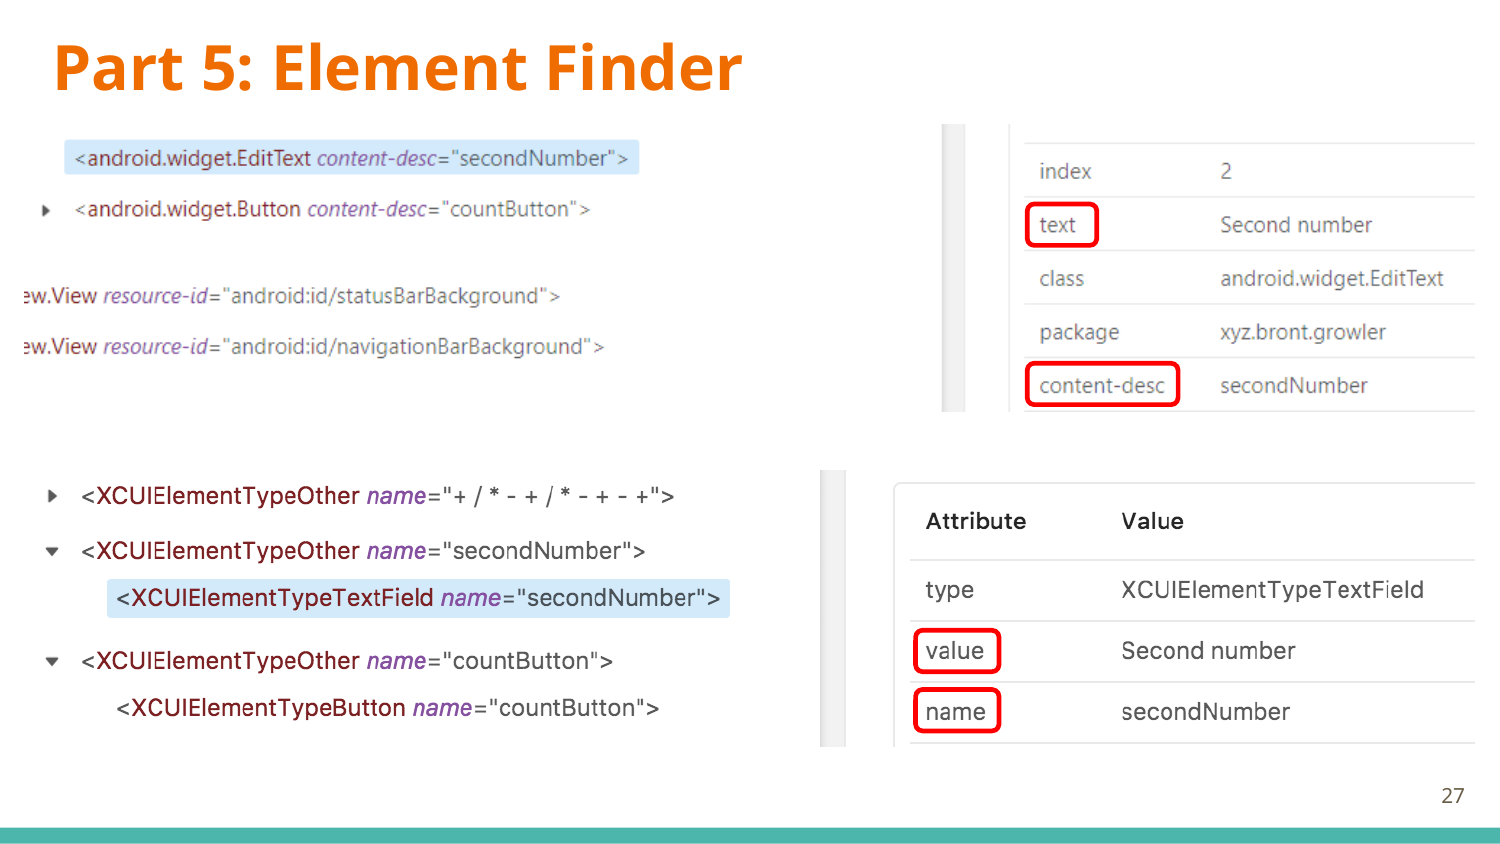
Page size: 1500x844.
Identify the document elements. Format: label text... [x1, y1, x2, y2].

picture [24, 470, 1476, 747]
picture [24, 123, 1476, 413]
title Part 5: Element Finder [37, 12, 1436, 99]
slide_number ‹#› [1389, 764, 1480, 830]
